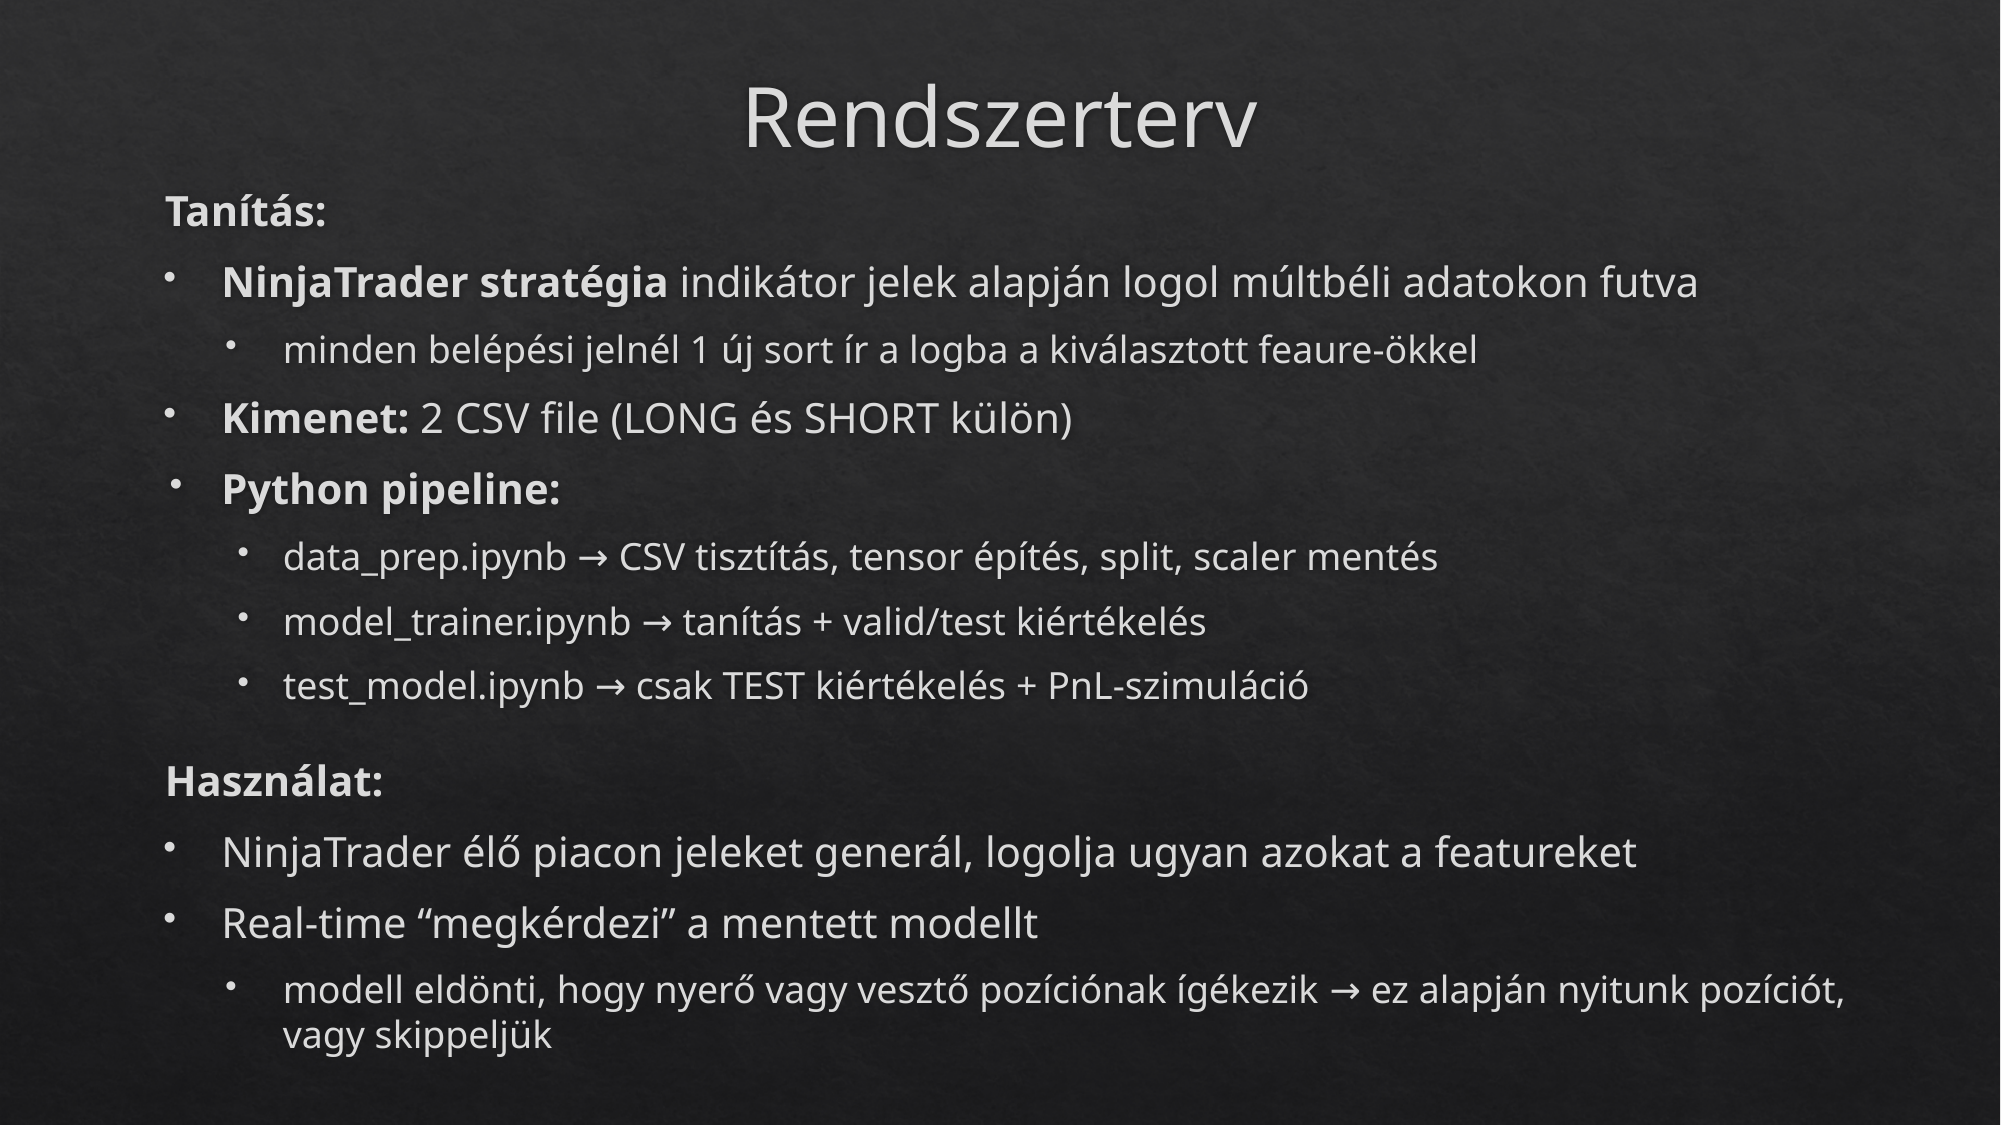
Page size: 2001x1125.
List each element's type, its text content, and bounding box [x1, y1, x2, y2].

title Rendszerterv [150, 34, 1850, 115]
list Tanítás: NinjaTrader stratégia indikátor jelek alapján logol múltbéli adatokon futva minden belépési jelnél 1 új sort ír a logba a kiválasztott feaure-ökkel Kimenet: 2 CSV file (LONG és SHORT külön) Python pipeline: data_prep.ipynb → CSV tisztítás, tensor építés, split, scaler mentés model_trainer.ipynb → tanítás + valid/test kiértékelés test_model.ipynb → csak TEST kiértékelés + PnL-szimuláció [149, 119, 1888, 747]
text_box Használat: NinjaTrader élő piacon jeleket generál, logolja ugyan azokat a featureket Real-time “megkérdezi” a mentett modellt modell eldönti, hogy nyerő vagy vesztő pozíciónak ígékezik → ez alapján nyitunk pozíciót, vagy skippeljük [149, 747, 1888, 1125]
